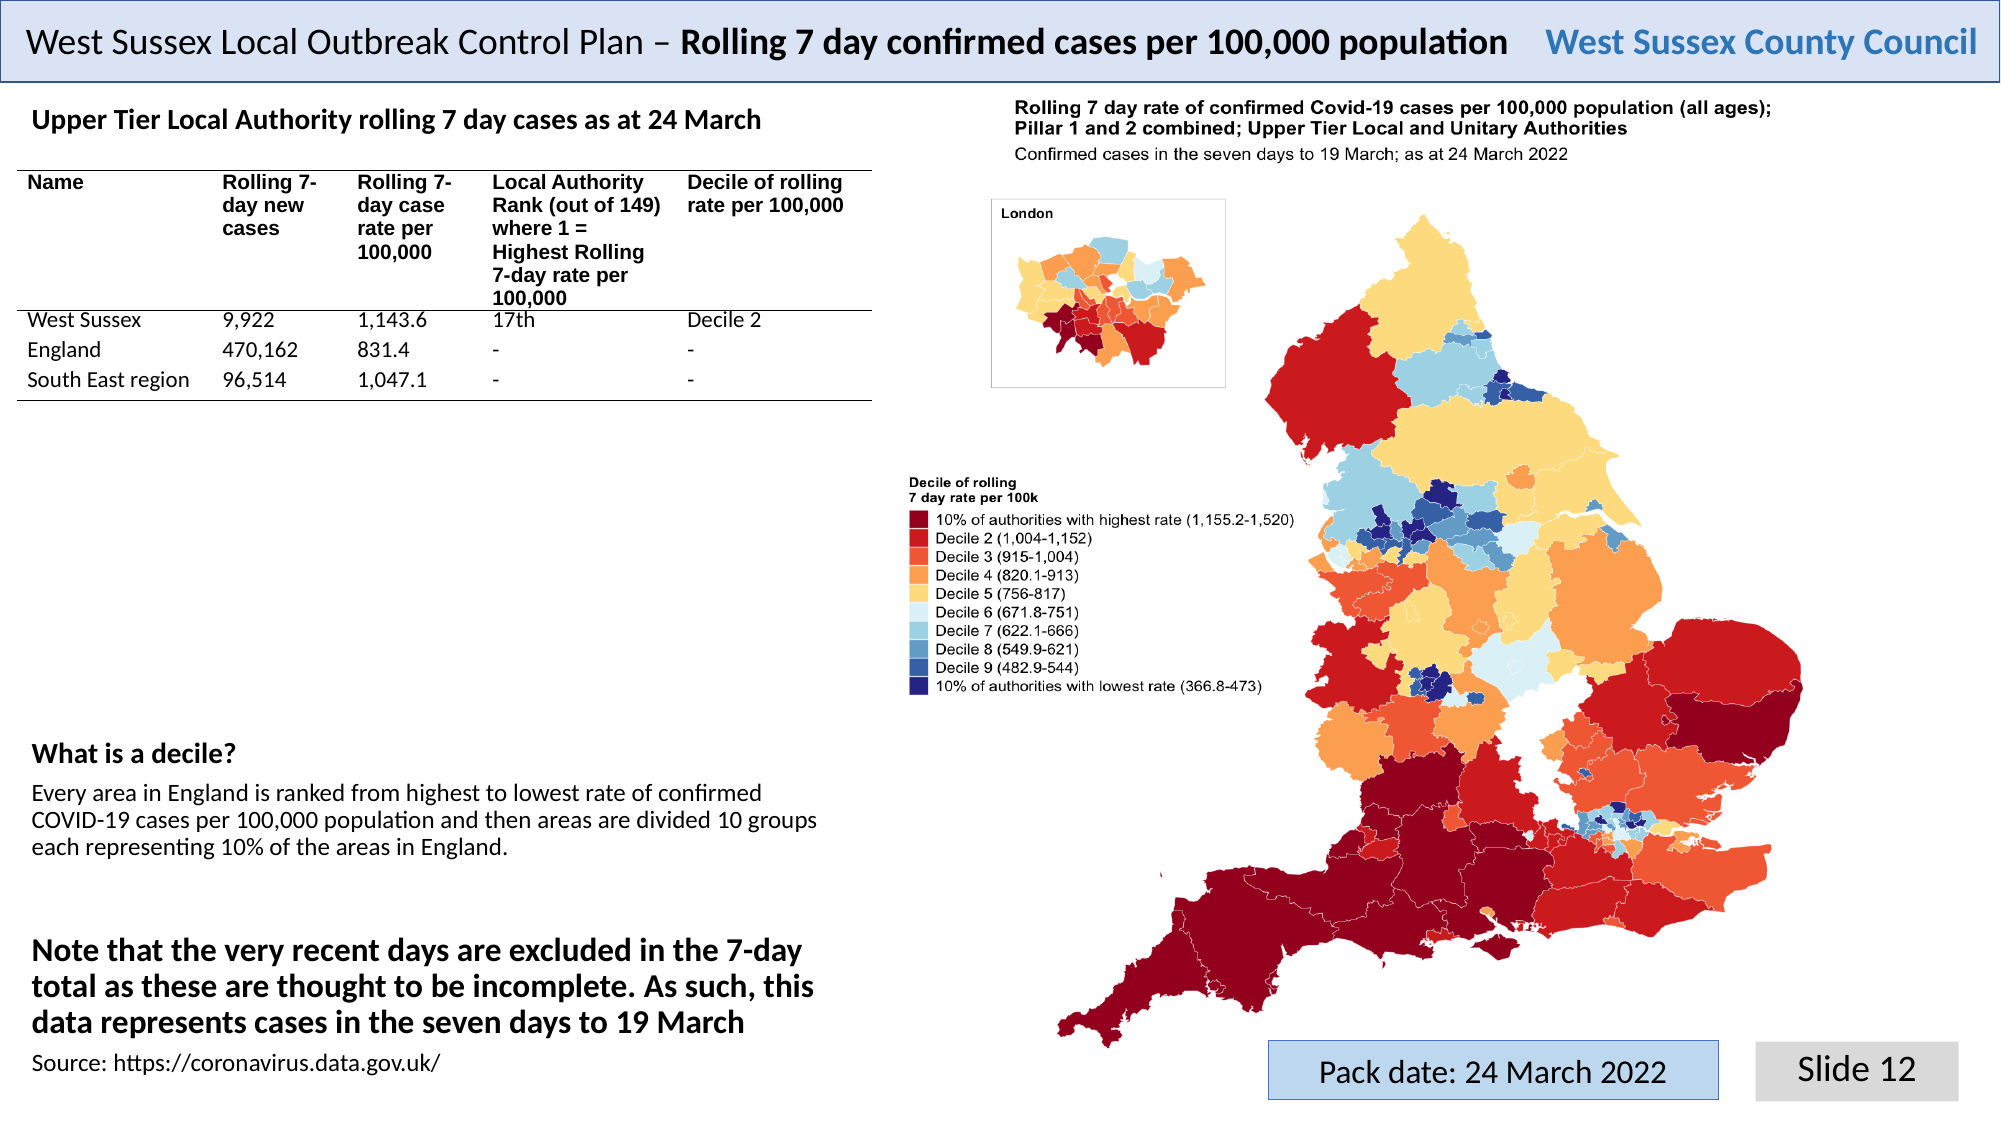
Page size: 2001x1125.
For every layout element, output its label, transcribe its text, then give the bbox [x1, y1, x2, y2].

list Source: https://coronavirus.data.gov.uk/ [17, 1042, 660, 1103]
picture [895, 91, 1959, 1104]
table_cell 1,143.6 [347, 311, 482, 340]
table_header Rolling 7-day new cases [212, 171, 347, 310]
table_cell West Sussex [17, 311, 212, 340]
table_header Decile of rolling rate per 100,000 [677, 171, 872, 310]
table_cell England [17, 340, 212, 370]
table_cell 9,922 [212, 311, 347, 340]
table_cell - [482, 340, 677, 370]
table_cell Decile 2 [677, 311, 872, 340]
list Upper Tier Local Authority rolling 7 day cases as at 24 March [16, 97, 895, 173]
table_cell 17th [482, 311, 677, 340]
list What is a decile? [16, 731, 562, 772]
table_cell South East region [17, 370, 212, 400]
table_cell 470,162 [212, 340, 347, 370]
list Note that the very recent days are excluded in the 7-day total as these are thought to be incomplete. As such, this data represents cases in the seven days to 19 March [16, 925, 853, 1006]
table_cell - [677, 340, 872, 370]
table_cell - [482, 370, 677, 400]
table_header Local Authority Rank (out of 149) where 1 = Highest Rolling 7-day rate per 100,000 [482, 171, 677, 310]
table_cell 96,514 [212, 370, 347, 400]
table_cell - [677, 370, 872, 400]
list Every area in England is ranked from highest to lowest rate of confirmed COVID-19 cases per 100,000 population and then areas are divided 10 groups each representing 10% of the areas in England. [16, 772, 853, 900]
table_header Rolling 7-day case rate per 100,000 [347, 171, 482, 310]
table_cell 831.4 [347, 340, 482, 370]
table_cell 1,047.1 [347, 370, 482, 400]
table_header Name [17, 171, 212, 310]
